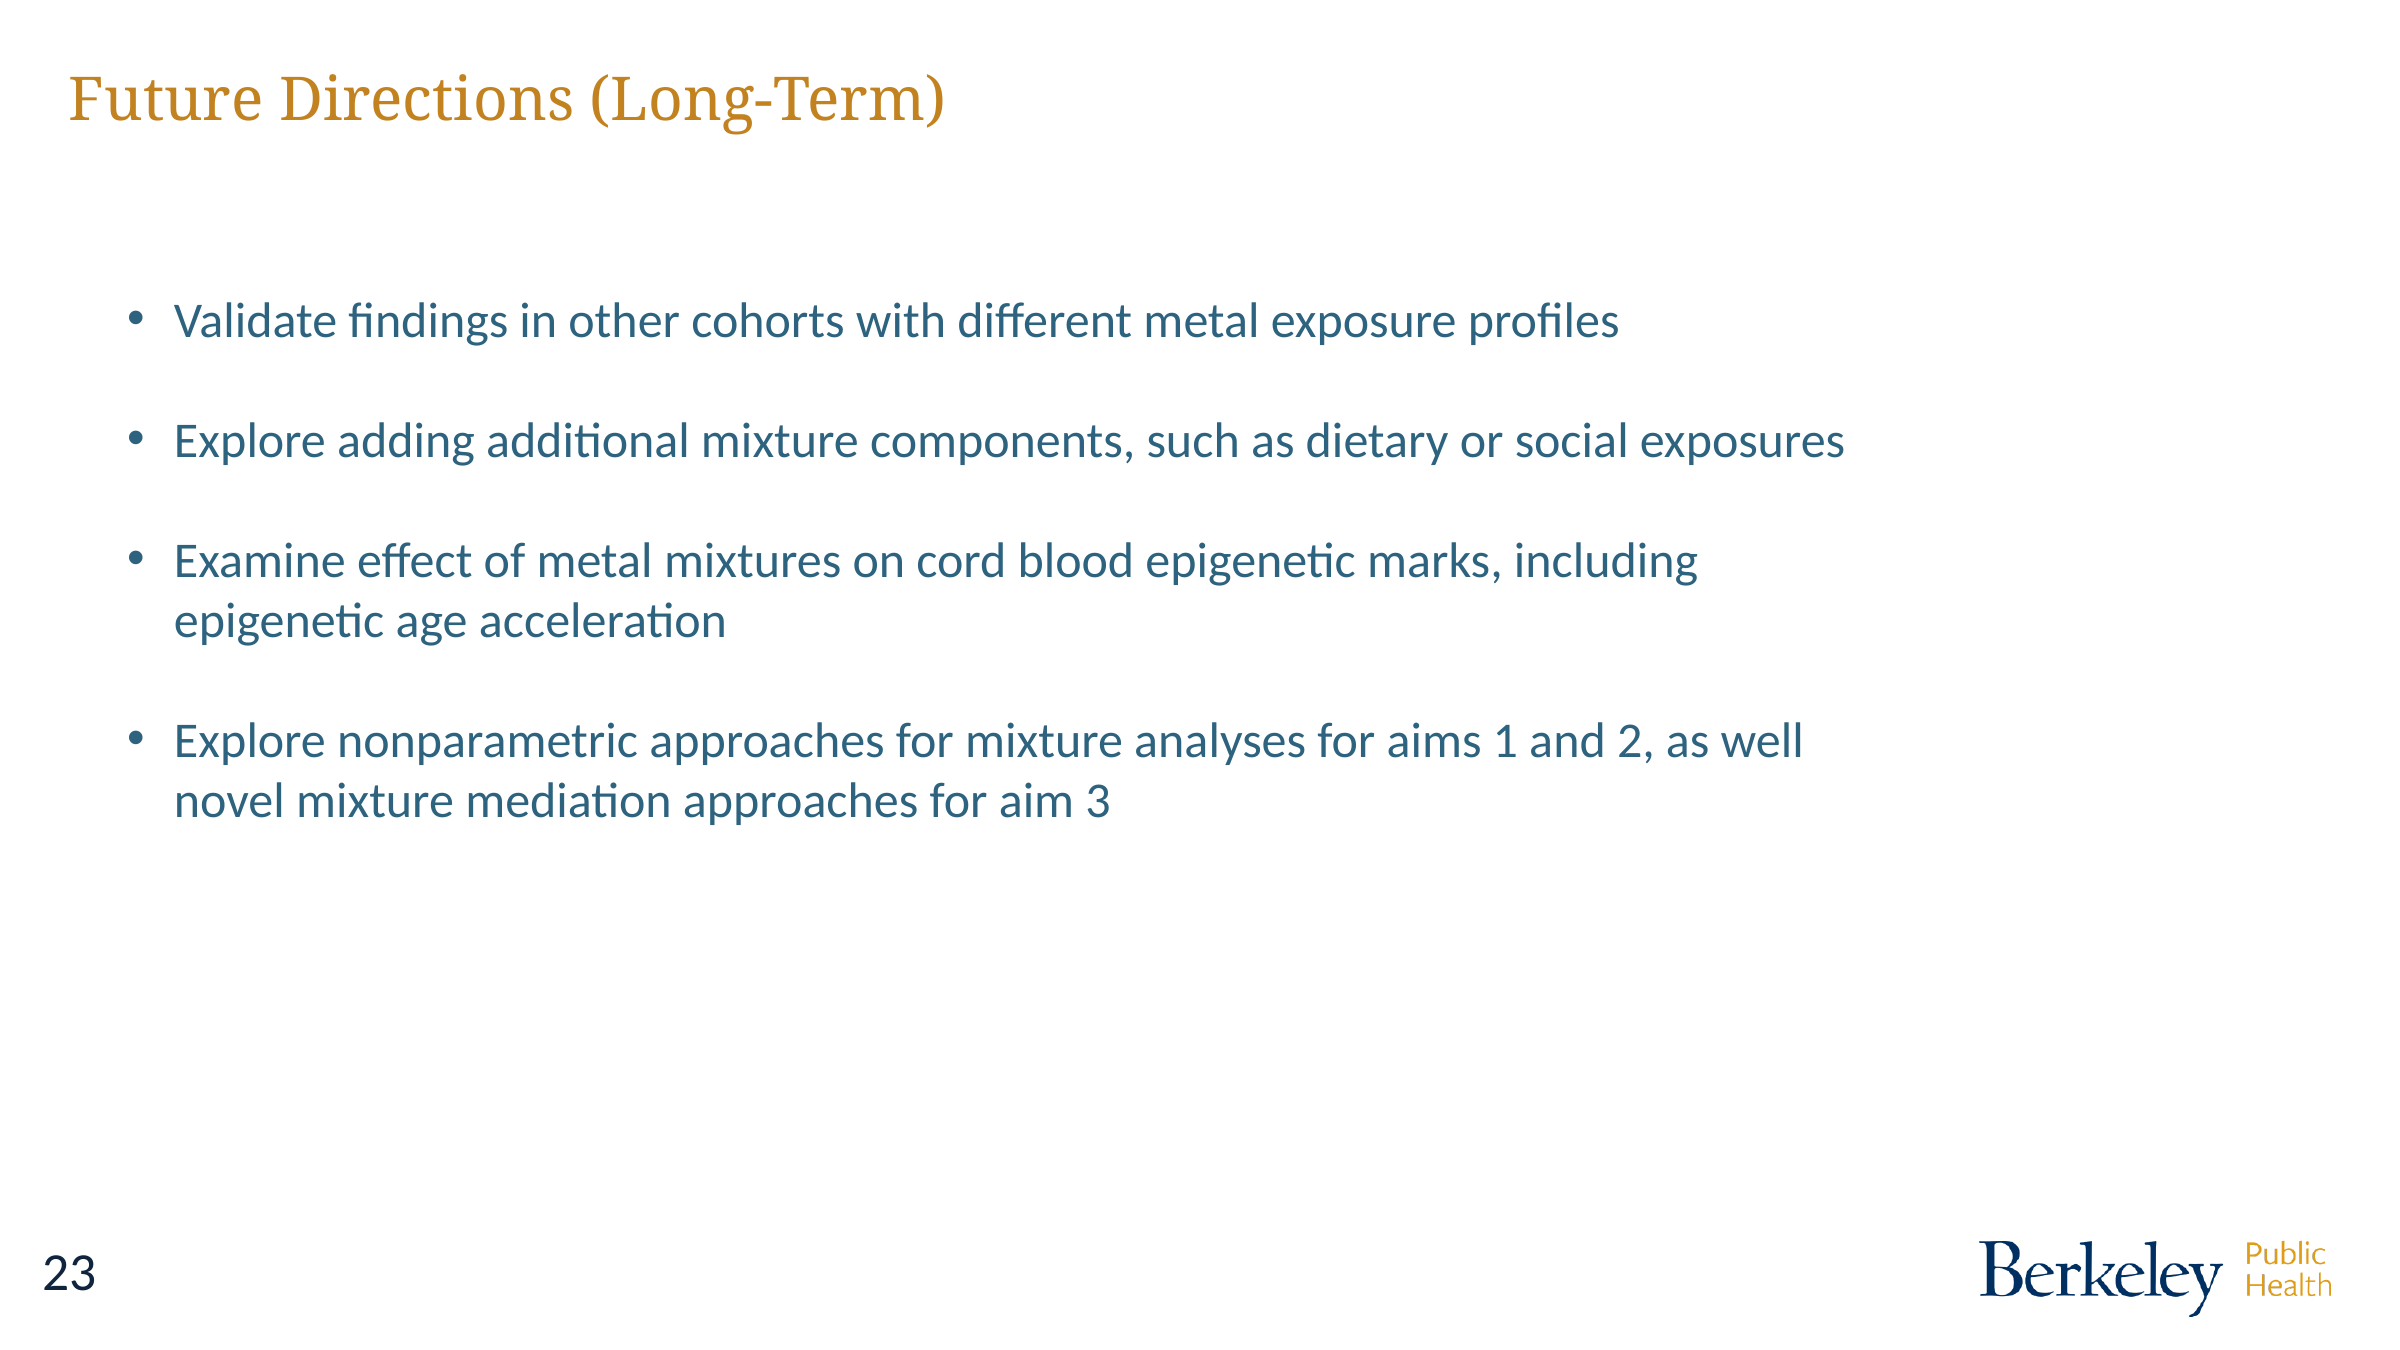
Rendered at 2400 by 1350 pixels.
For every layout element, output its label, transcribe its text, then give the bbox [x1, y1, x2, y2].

text_box Validate findings in other cohorts with different metal exposure profiles Explore adding additional mixture components, such as dietary or social exposures Examine effect of metal mixtures on cord blood epigenetic marks, including epigenetic age acceleration Explore nonparametric approaches for mixture analyses for aims 1 and 2, as well novel mixture mediation approaches for aim 3 [37, 219, 1897, 863]
text_box 23 [27, 1229, 113, 1309]
title Future Directions (Long-Term) [54, 52, 1351, 142]
